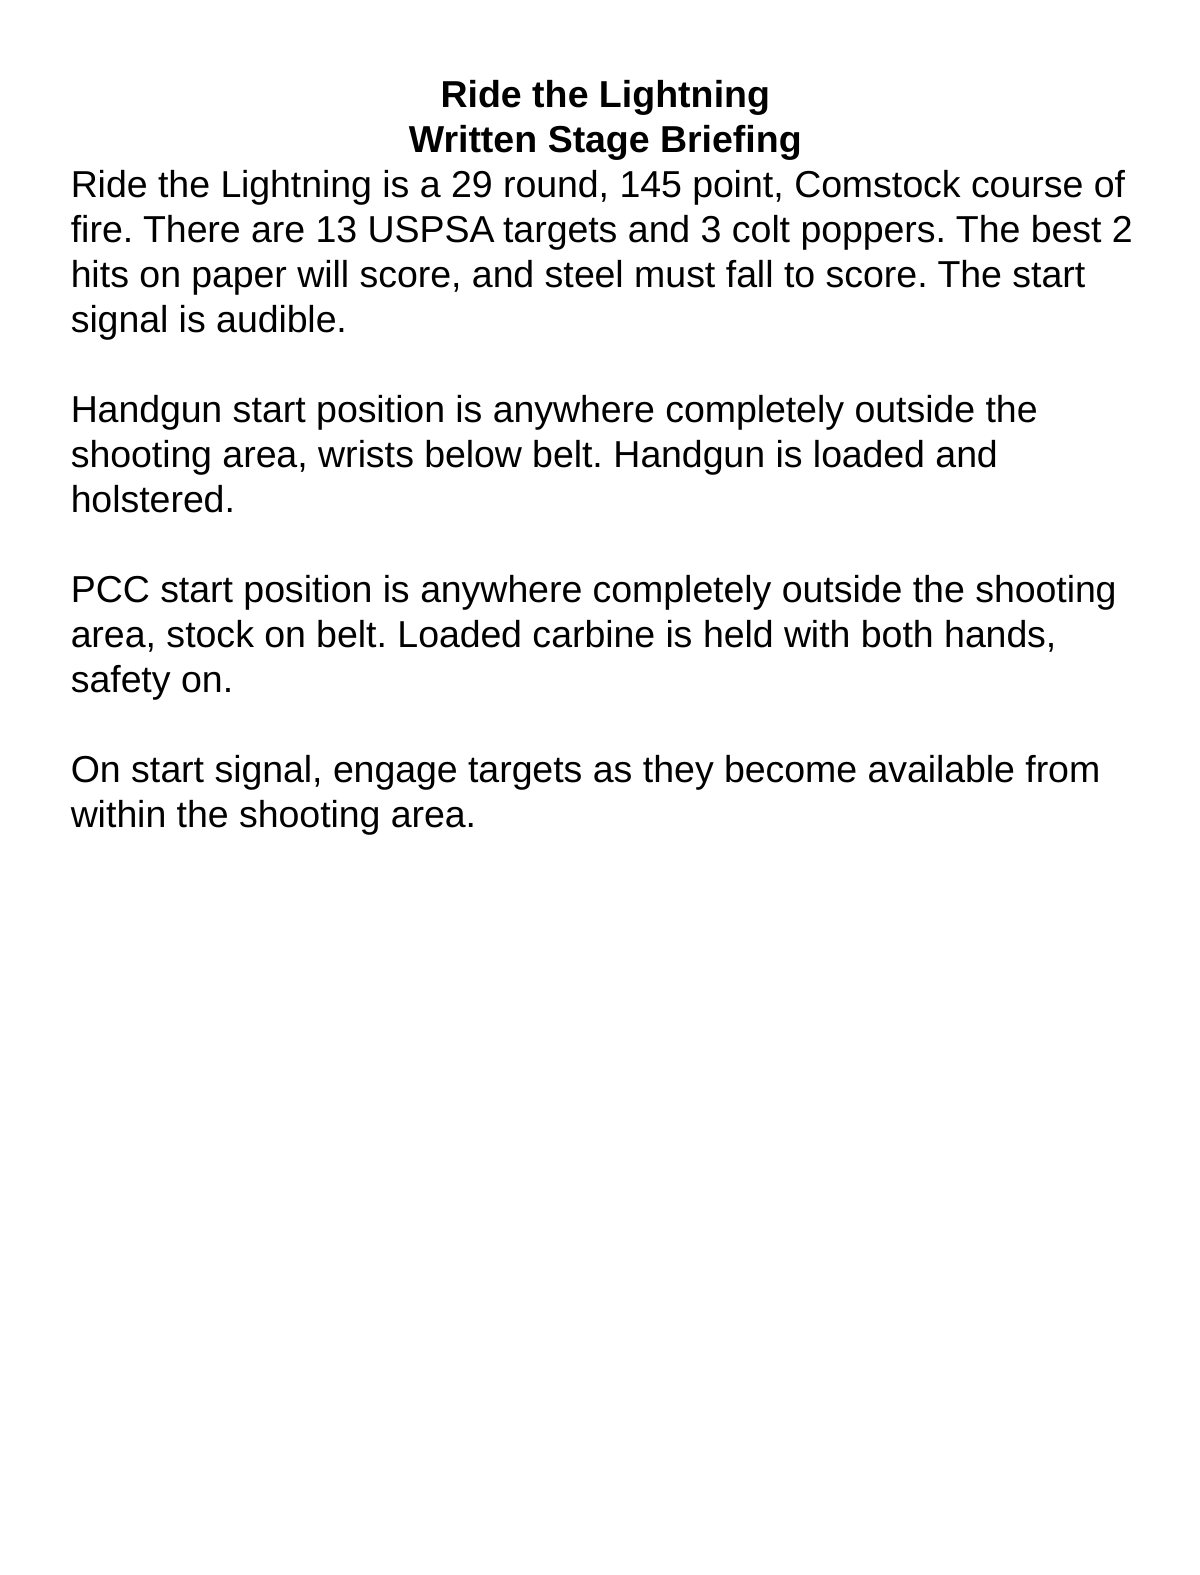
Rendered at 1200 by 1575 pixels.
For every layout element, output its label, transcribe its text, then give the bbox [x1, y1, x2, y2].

text_box Ride the Lightning Written Stage Briefing Ride the Lightning is a 29 round, 145 point, Comstock course of fire. There are 13 USPSA targets and 3 colt poppers. The best 2 hits on paper will score, and steel must fall to score. The start signal is audible. Handgun start position is anywhere completely outside the shooting area, wrists below belt. Handgun is loaded and holstered. PCC start position is anywhere completely outside the shooting area, stock on belt. Loaded carbine is held with both hands, safety on. On start signal, engage targets as they become available from within the shooting area. [56, 63, 1156, 843]
